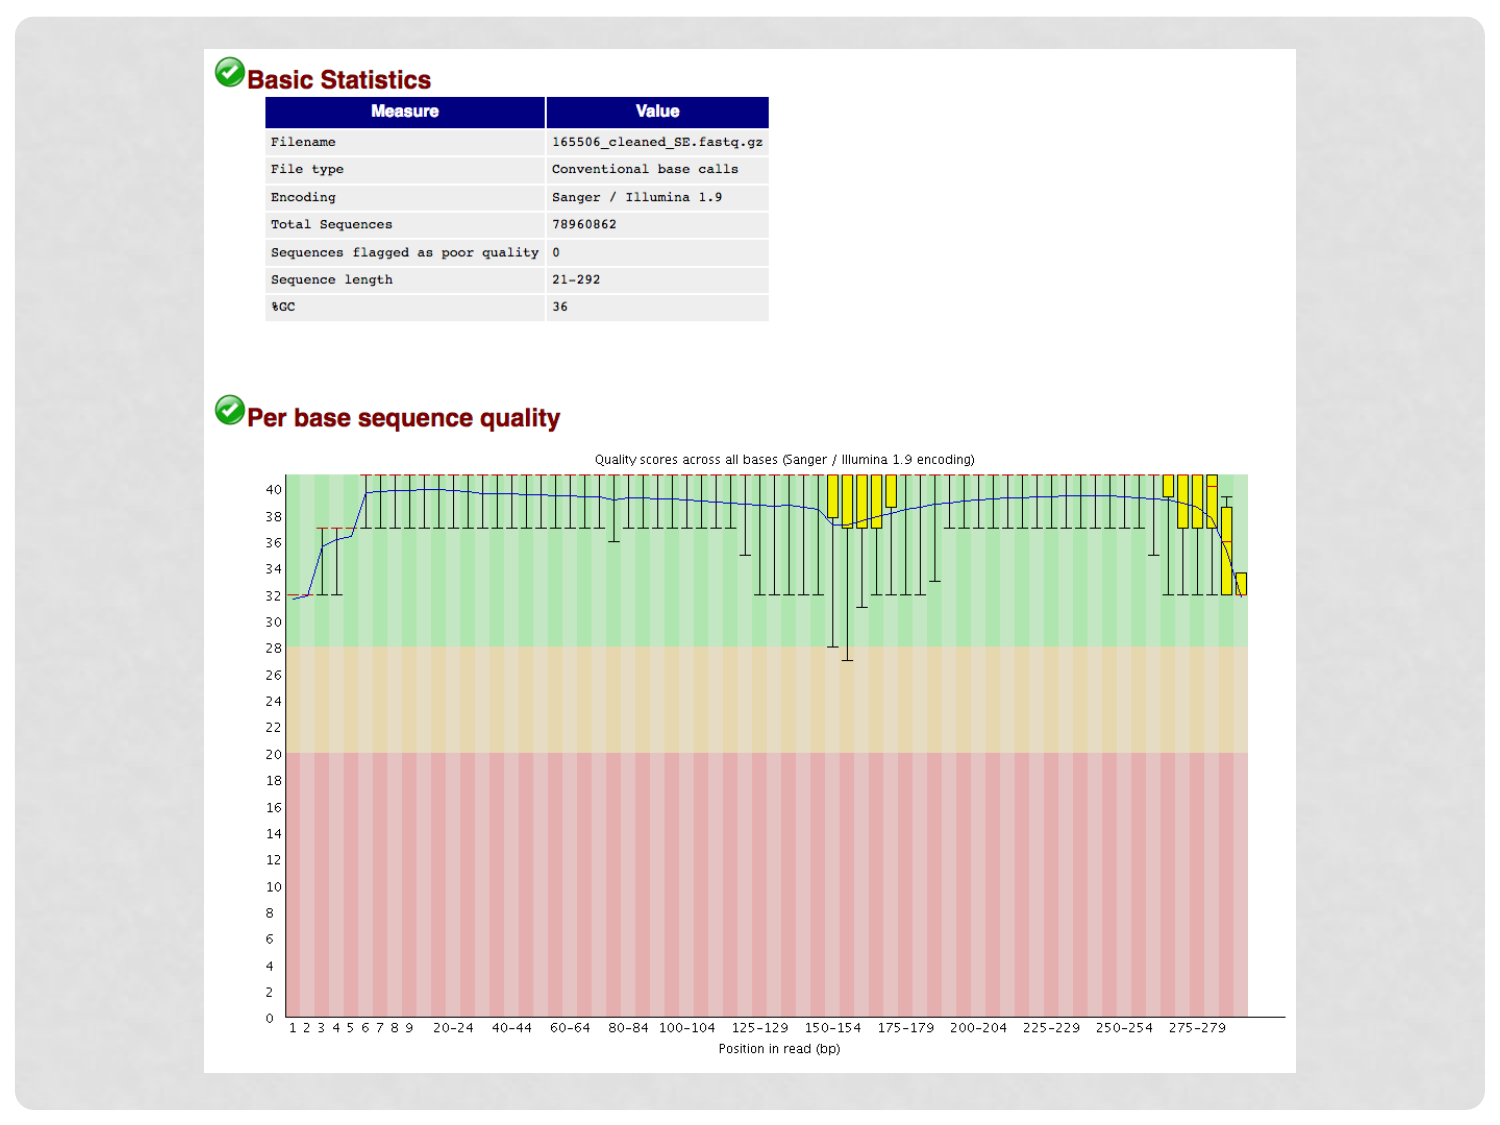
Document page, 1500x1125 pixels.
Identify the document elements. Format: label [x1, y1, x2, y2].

picture [203, 49, 1296, 1074]
